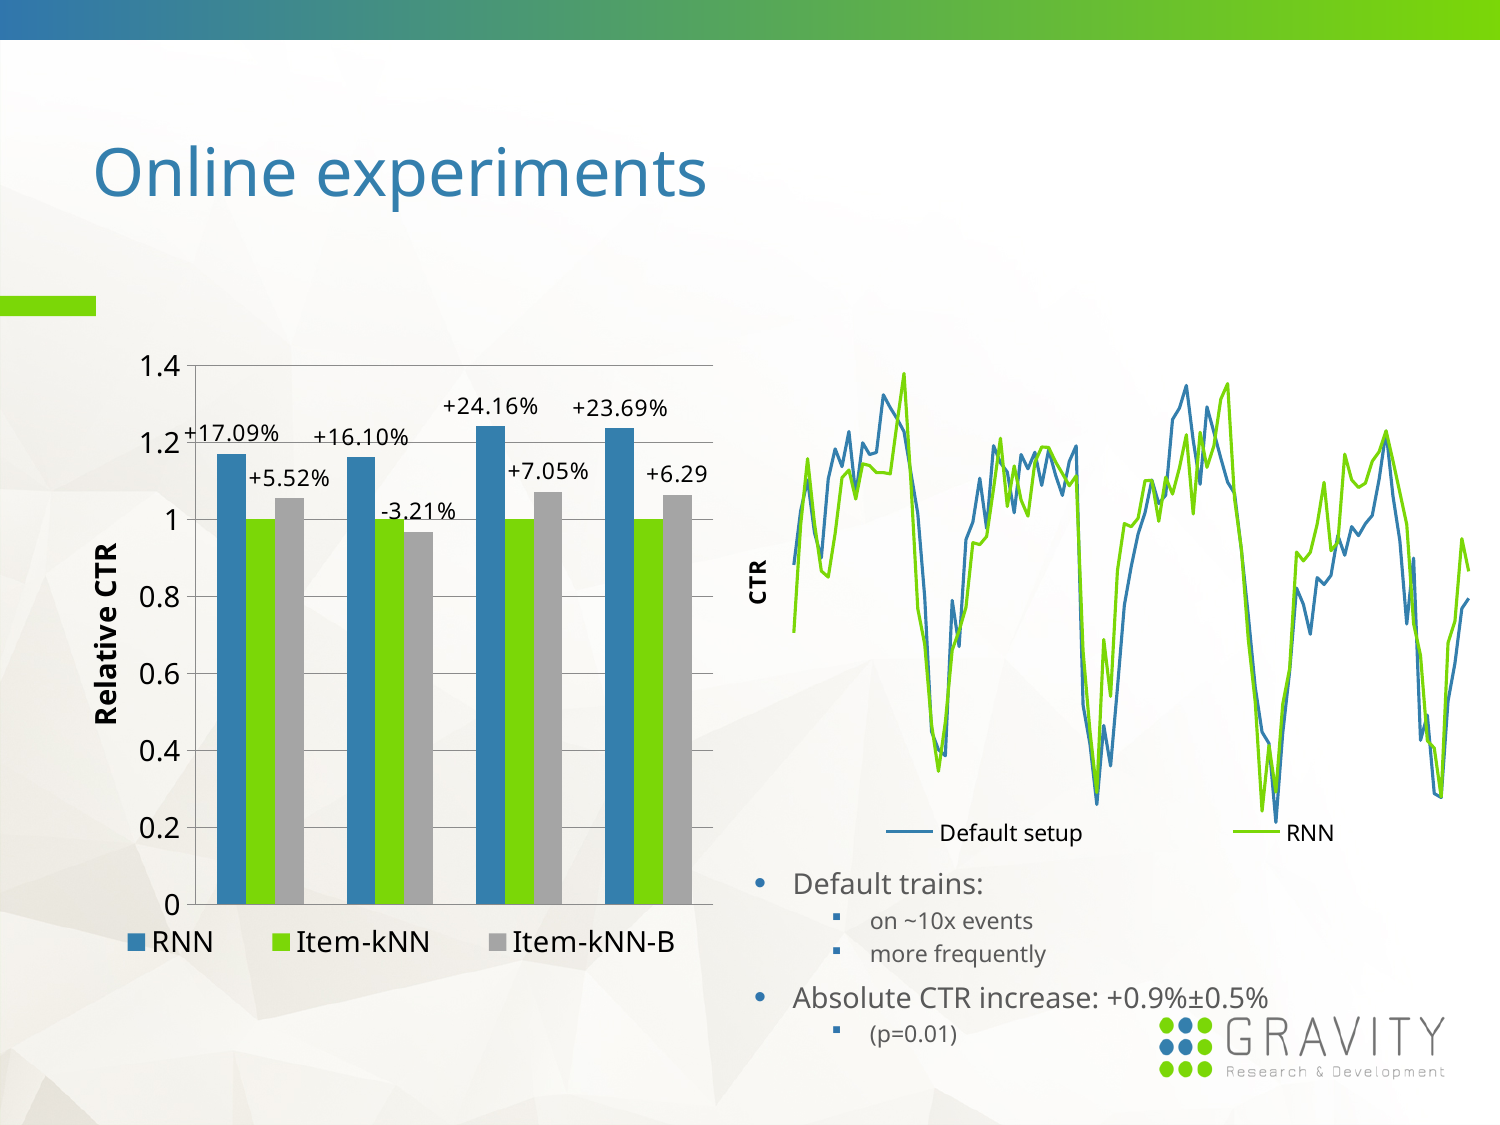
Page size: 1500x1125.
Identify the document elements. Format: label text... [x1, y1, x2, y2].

text_box Default trains: on ~10x events more frequently Absolute CTR increase: +0.9%±0.5% (p=0.01) [738, 863, 1294, 1060]
title Online experiments [76, 84, 1424, 266]
picture [0, 40, 1500, 1125]
chart [733, 326, 1488, 863]
chart [75, 337, 727, 976]
